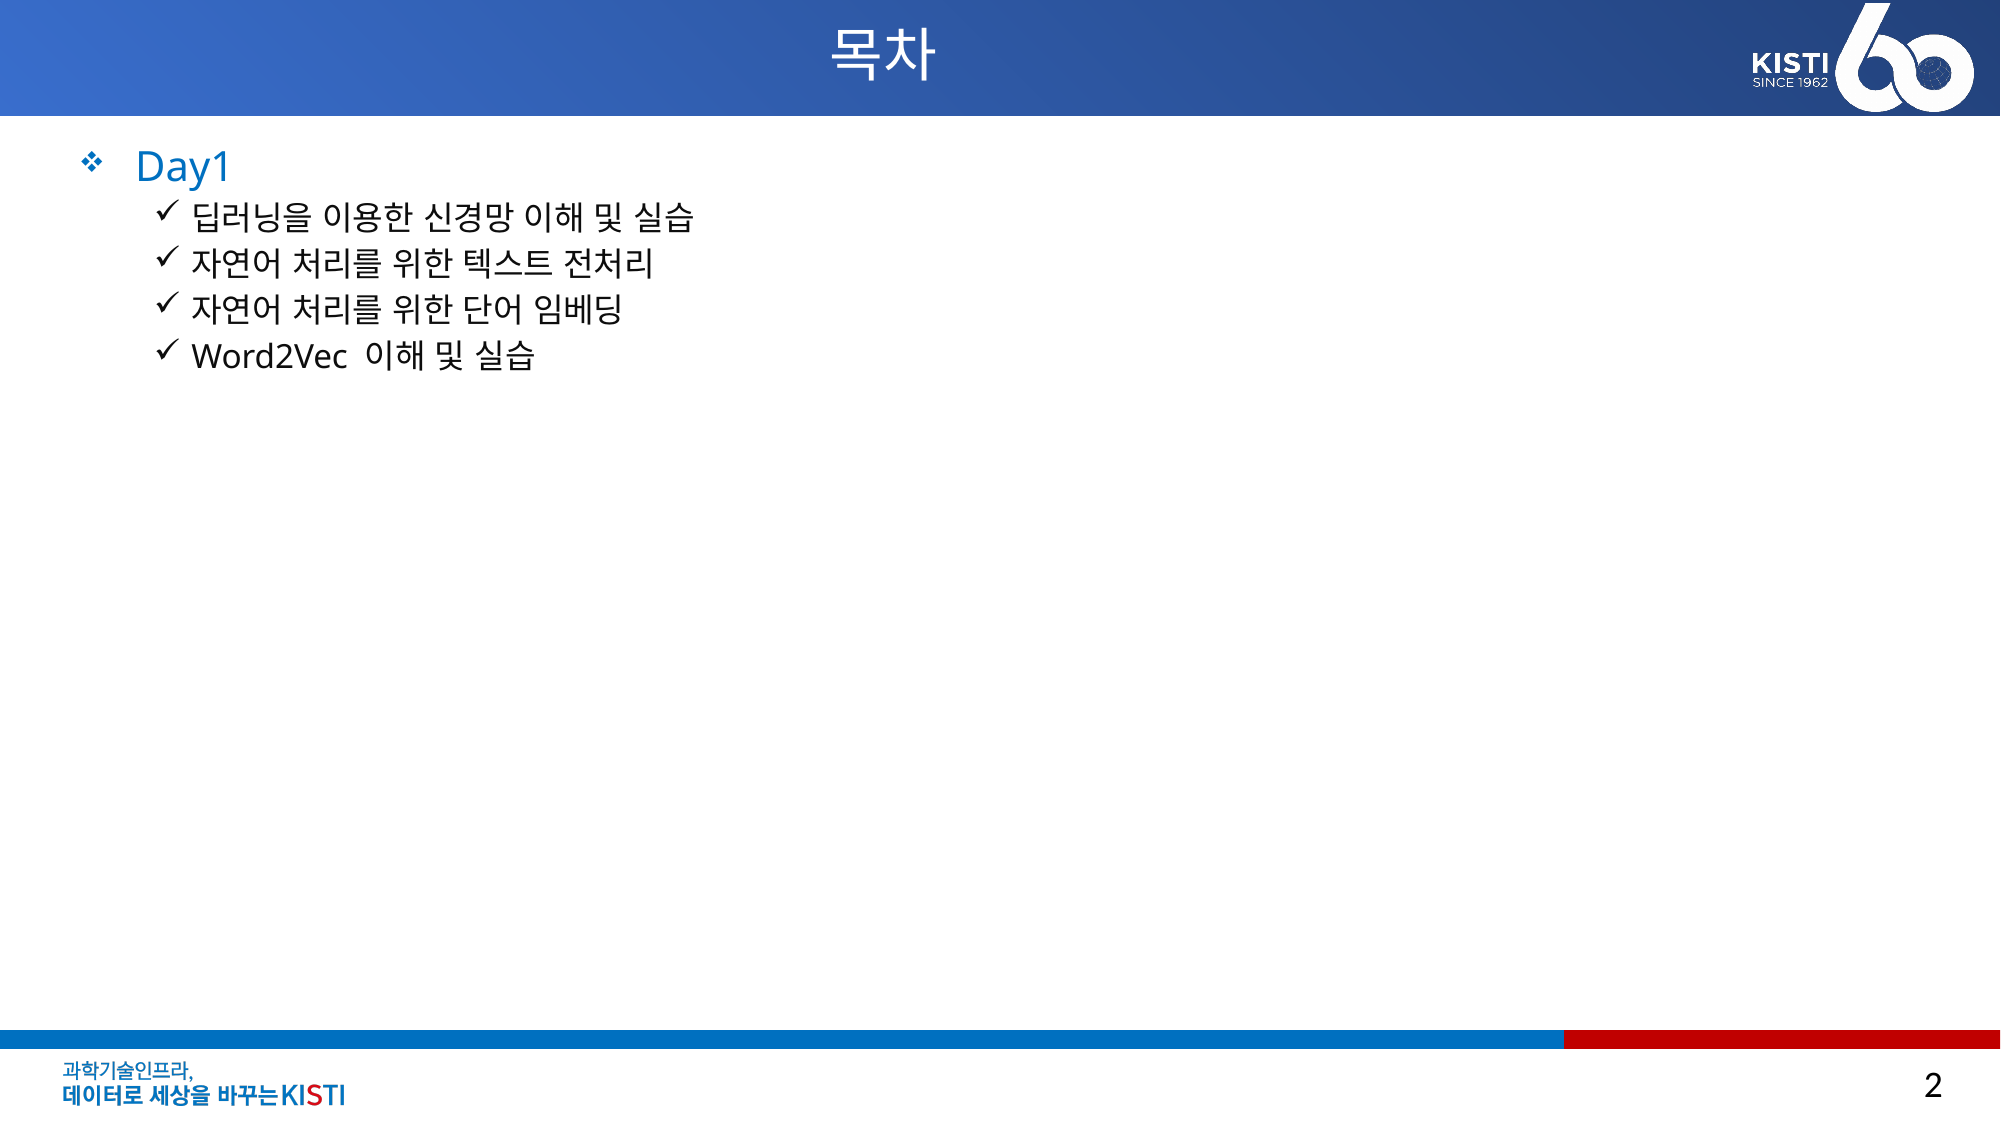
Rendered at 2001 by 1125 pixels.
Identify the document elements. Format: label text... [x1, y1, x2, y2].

title 목차 [63, 0, 1720, 116]
slide_number 2 [1605, 1053, 1958, 1113]
list Day1 딥러닝을 이용한 신경망 이해 및 실습 자연어 처리를 위한 텍스트 전처리 자연어 처리를 위한 단어 임베딩 Word2Vec 이해 및 실습 [63, 138, 1958, 1009]
picture [63, 1061, 344, 1106]
picture [1753, 3, 1974, 112]
